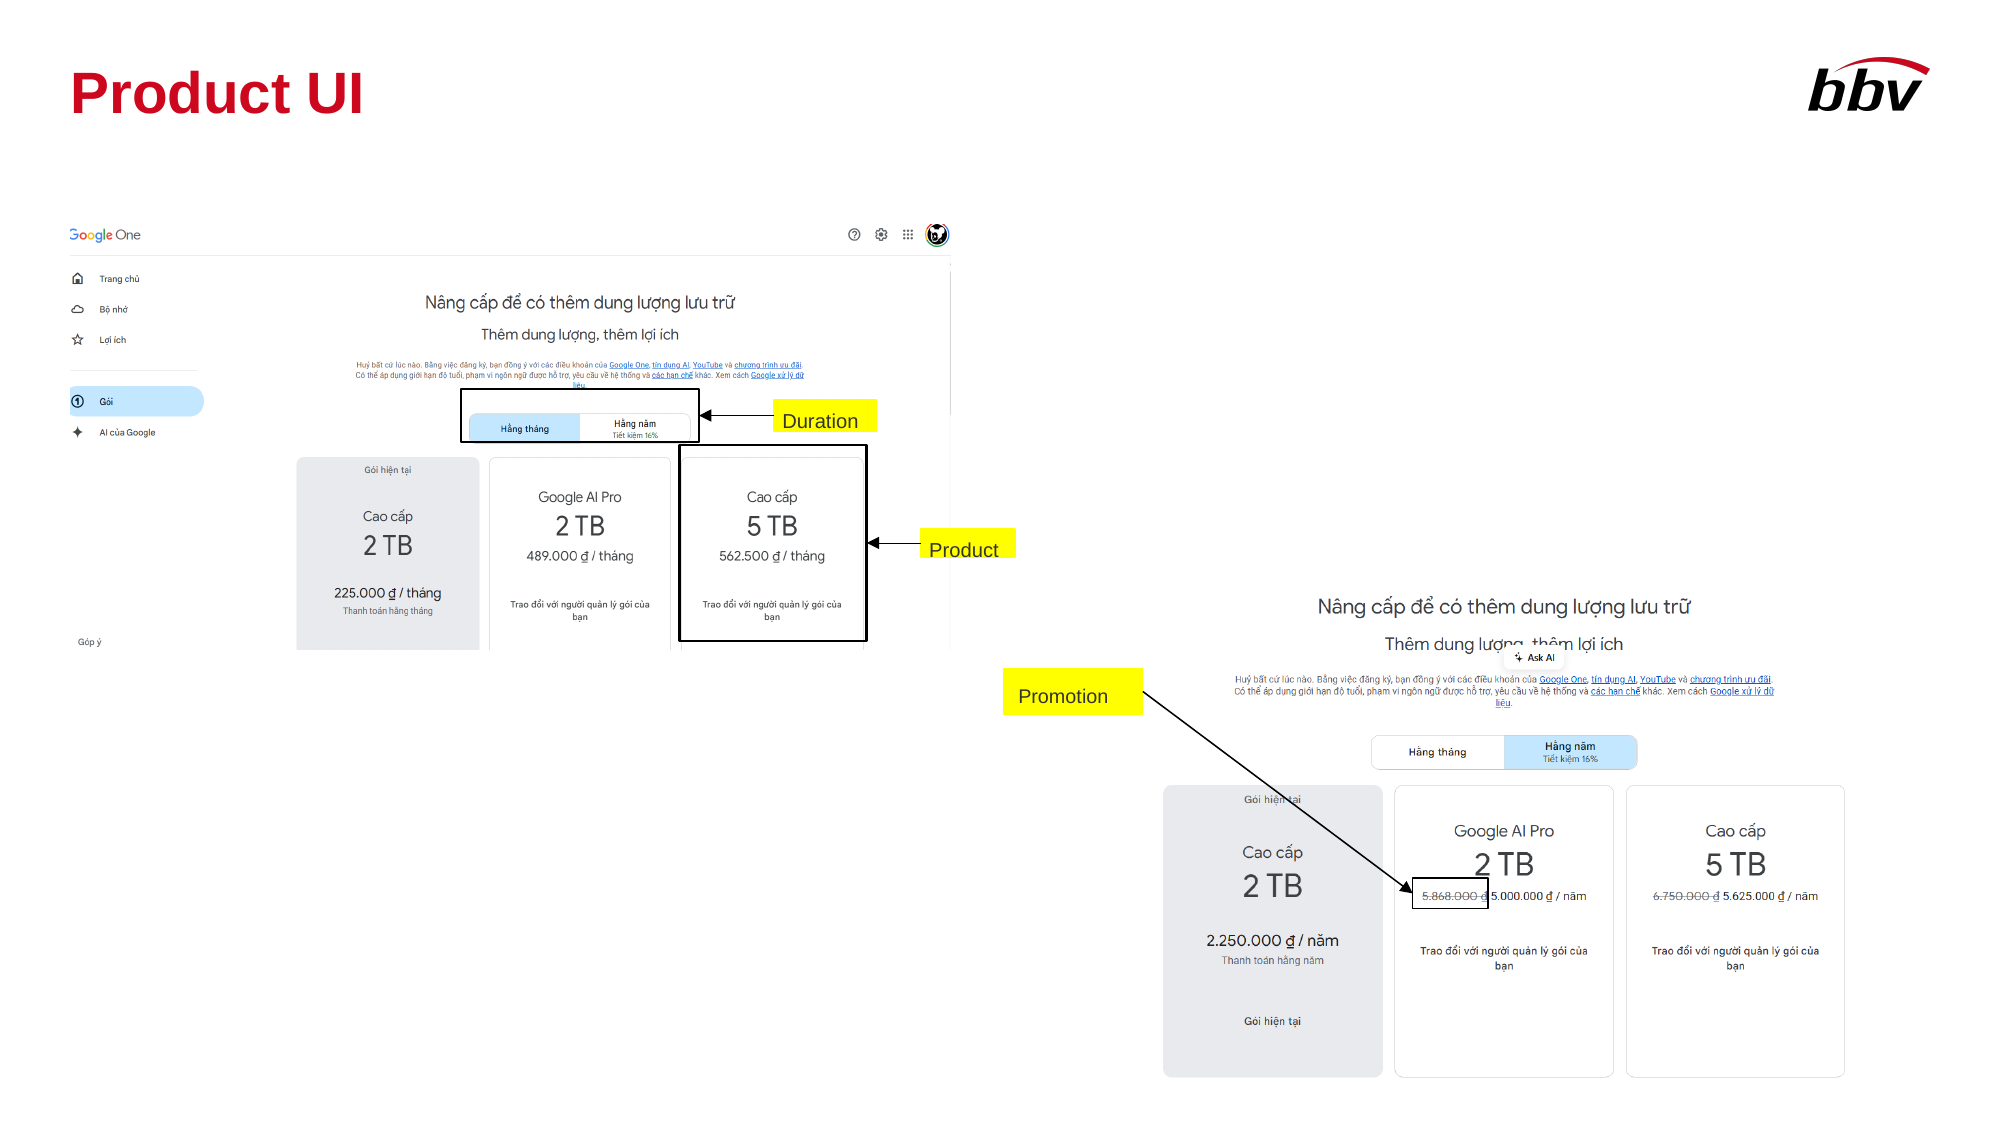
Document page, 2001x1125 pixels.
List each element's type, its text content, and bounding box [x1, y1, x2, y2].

picture [1808, 57, 1930, 111]
text_box Product [955, 529, 1016, 557]
title Product UI [70, 0, 1666, 181]
picture [1067, 563, 1932, 1089]
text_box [1142, 691, 1413, 894]
text_box Promotion [1003, 668, 1062, 715]
picture [70, 224, 951, 650]
